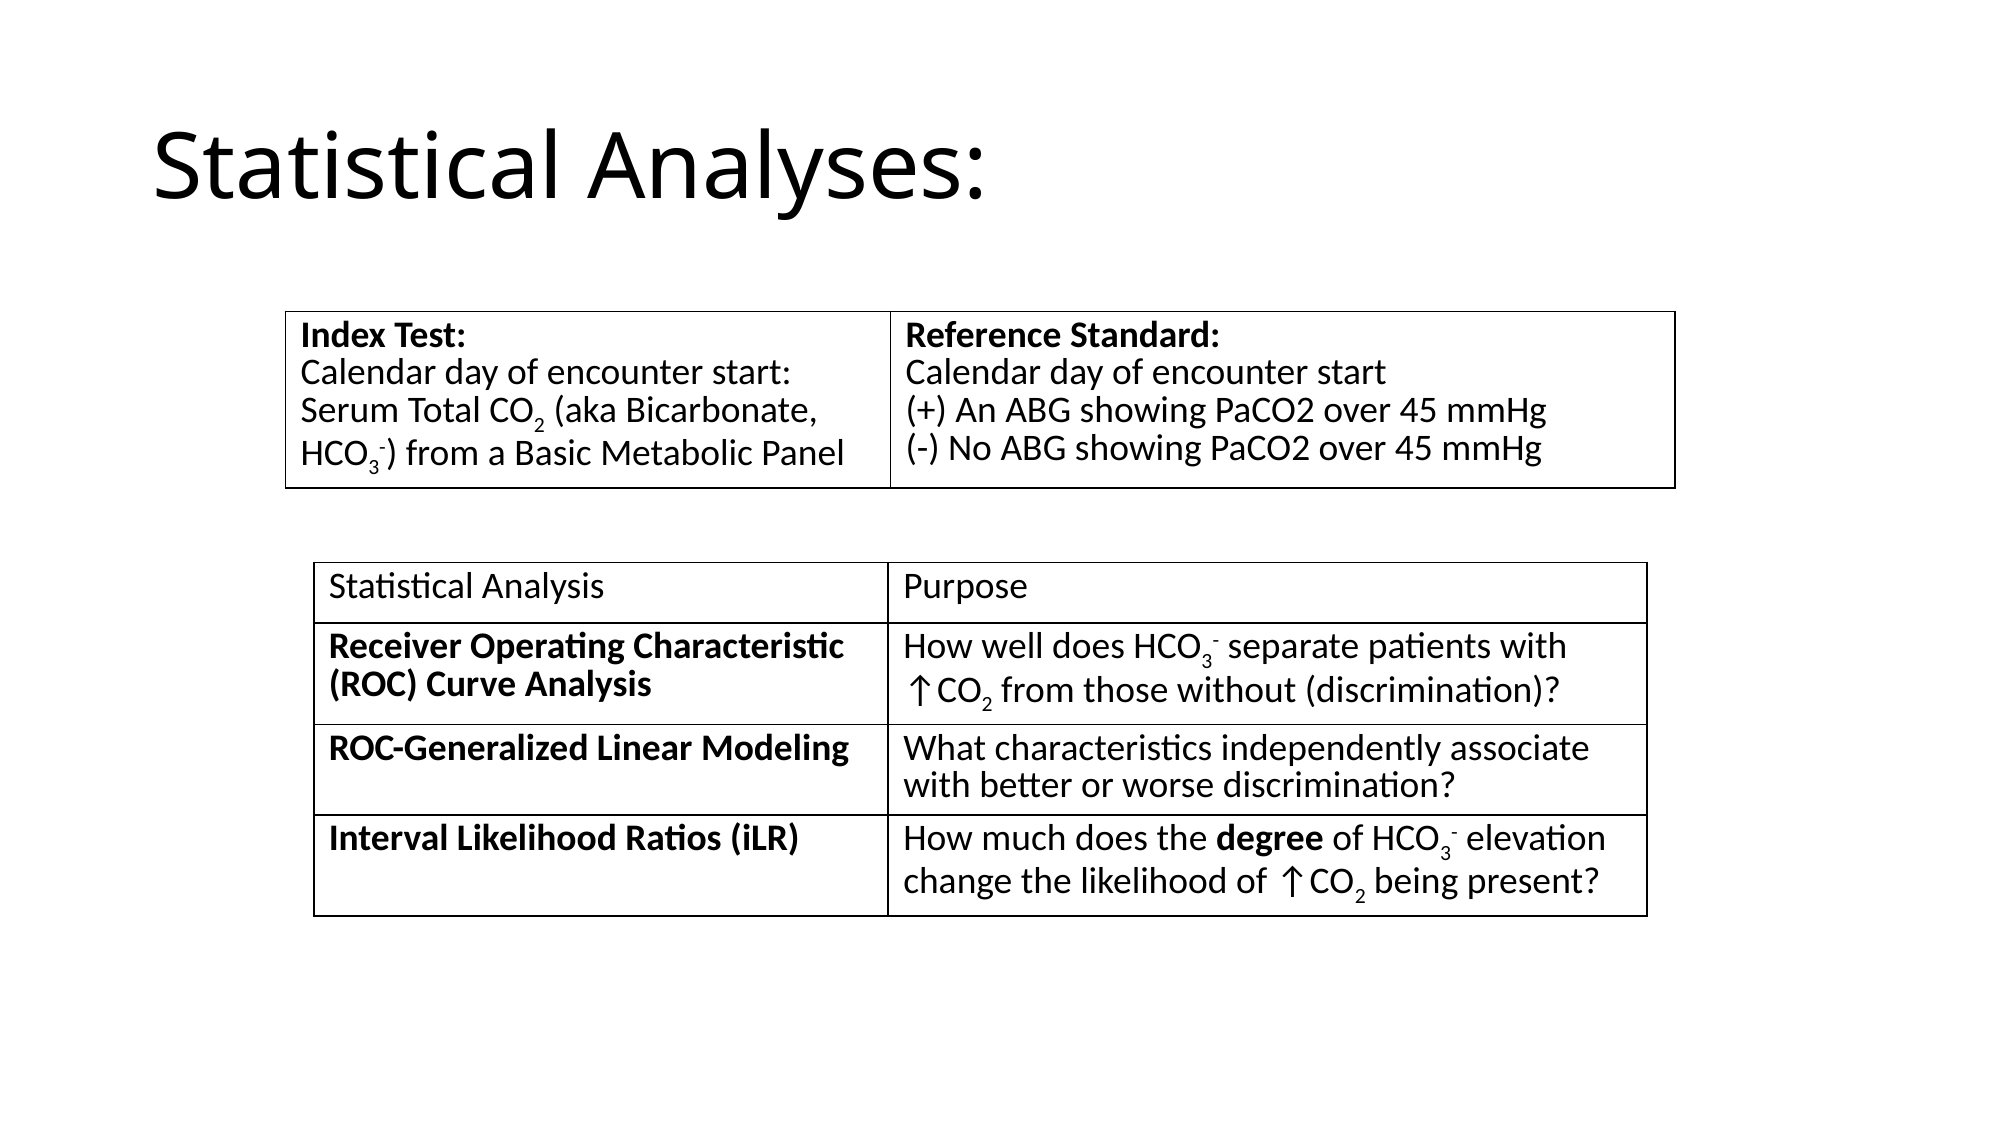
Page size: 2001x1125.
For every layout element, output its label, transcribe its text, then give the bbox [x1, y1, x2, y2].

table_cell Interval Likelihood Ratios (iLR) [315, 816, 887, 915]
table_header Index Test: Calendar day of encounter start: Serum Total CO2 (aka Bicarbonate, HCO3-) from a Basic Metabolic Panel [286, 312, 890, 487]
table_header Reference Standard: Calendar day of encounter start (+) An ABG showing PaCO2 over 45 mmHg (-) No ABG showing PaCO2 over 45 mmHg [891, 312, 1674, 487]
table_cell ROC-Generalized Linear Modeling [315, 725, 887, 814]
table_header Statistical Analysis [315, 563, 887, 622]
table_header Purpose [889, 563, 1646, 622]
table_cell How well does HCO3- separate patients with ↑CO2 from those without (discrimination)? [889, 624, 1646, 724]
title Statistical Analyses: [137, 59, 1863, 278]
table_cell Receiver Operating Characteristic (ROC) Curve Analysis [315, 624, 887, 724]
table_cell What characteristics independently associate with better or worse discrimination? [889, 725, 1646, 814]
table_cell How much does the degree of HCO3- elevation change the likelihood of ↑CO2 being present? [889, 816, 1646, 915]
